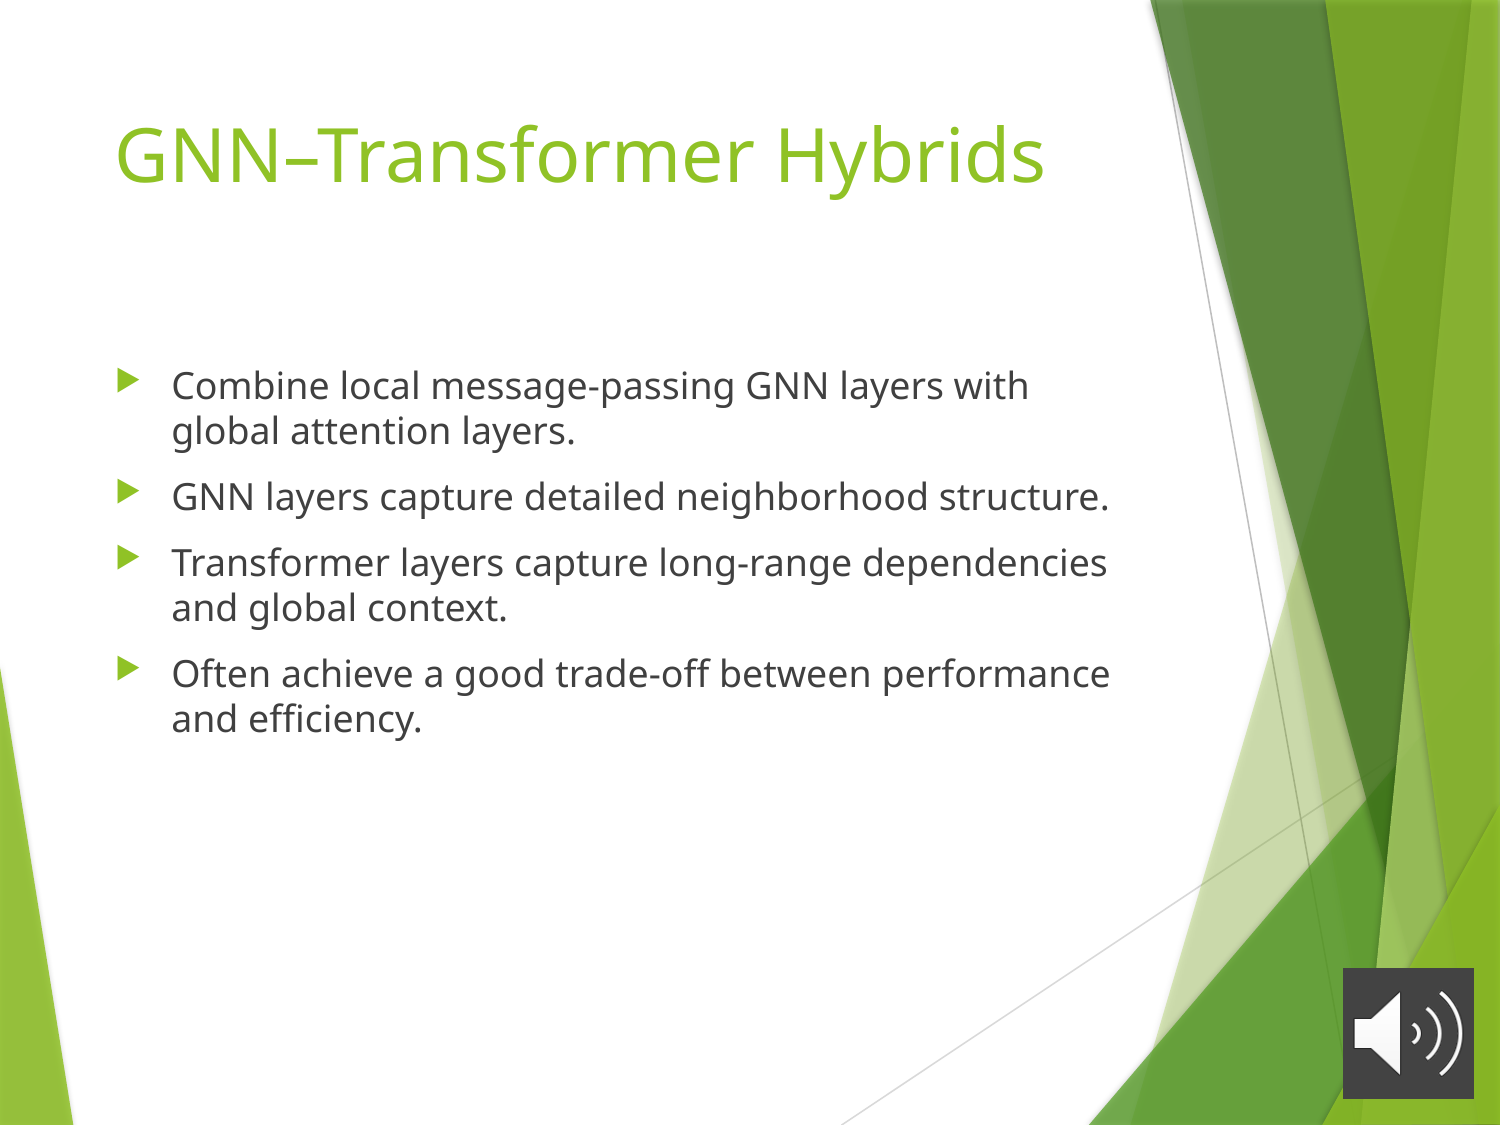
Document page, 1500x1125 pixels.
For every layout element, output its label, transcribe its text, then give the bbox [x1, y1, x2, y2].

list Combine local message-passing GNN layers with global attention layers. GNN layers capture detailed neighborhood structure. Transformer layers capture long-range dependencies and global context. Often achieve a good trade-off between performance and efficiency. [99, 354, 1142, 992]
title GNN–Transformer Hybrids [99, 99, 1142, 317]
picture [1341, 966, 1476, 1101]
